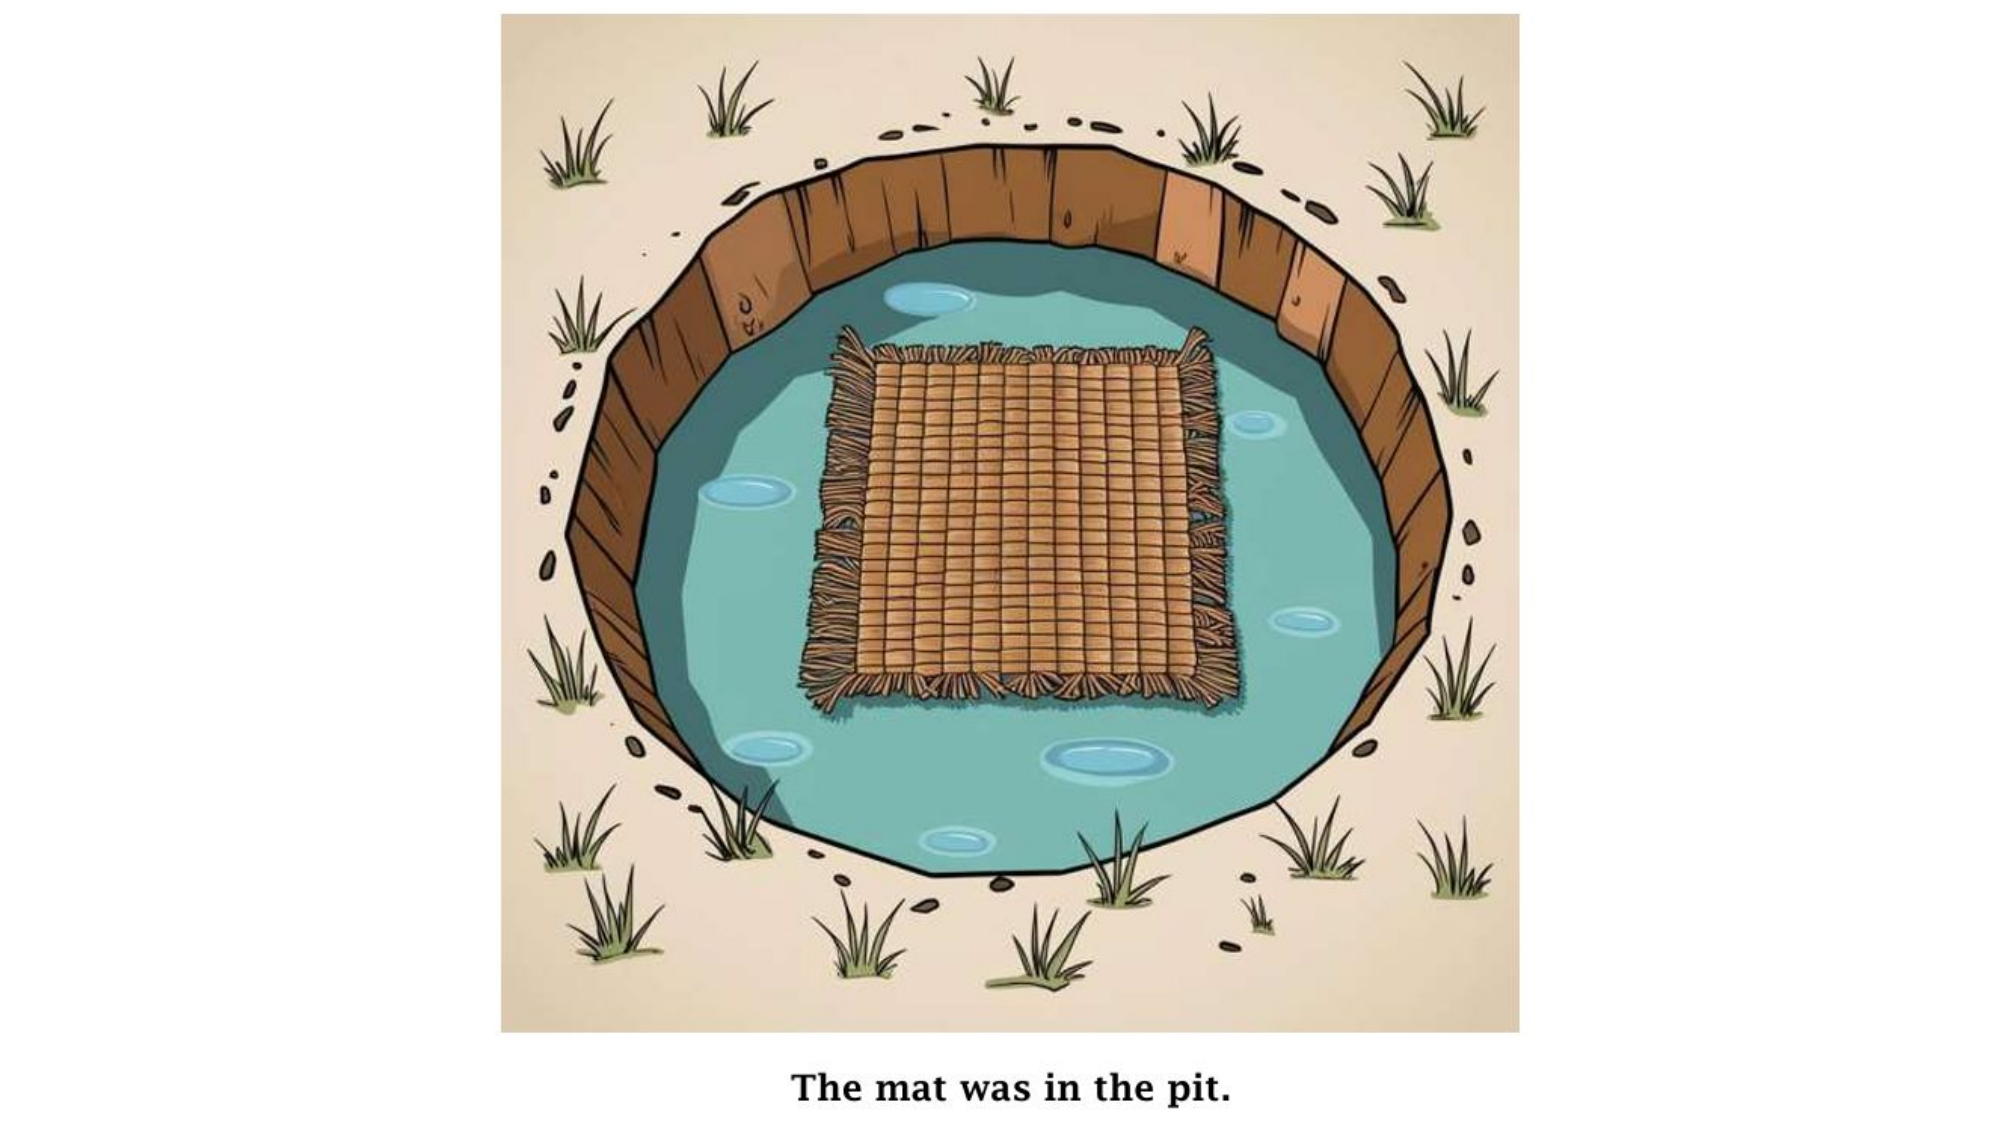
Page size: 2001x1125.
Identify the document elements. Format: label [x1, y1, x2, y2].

picture [447, 0, 1553, 1125]
